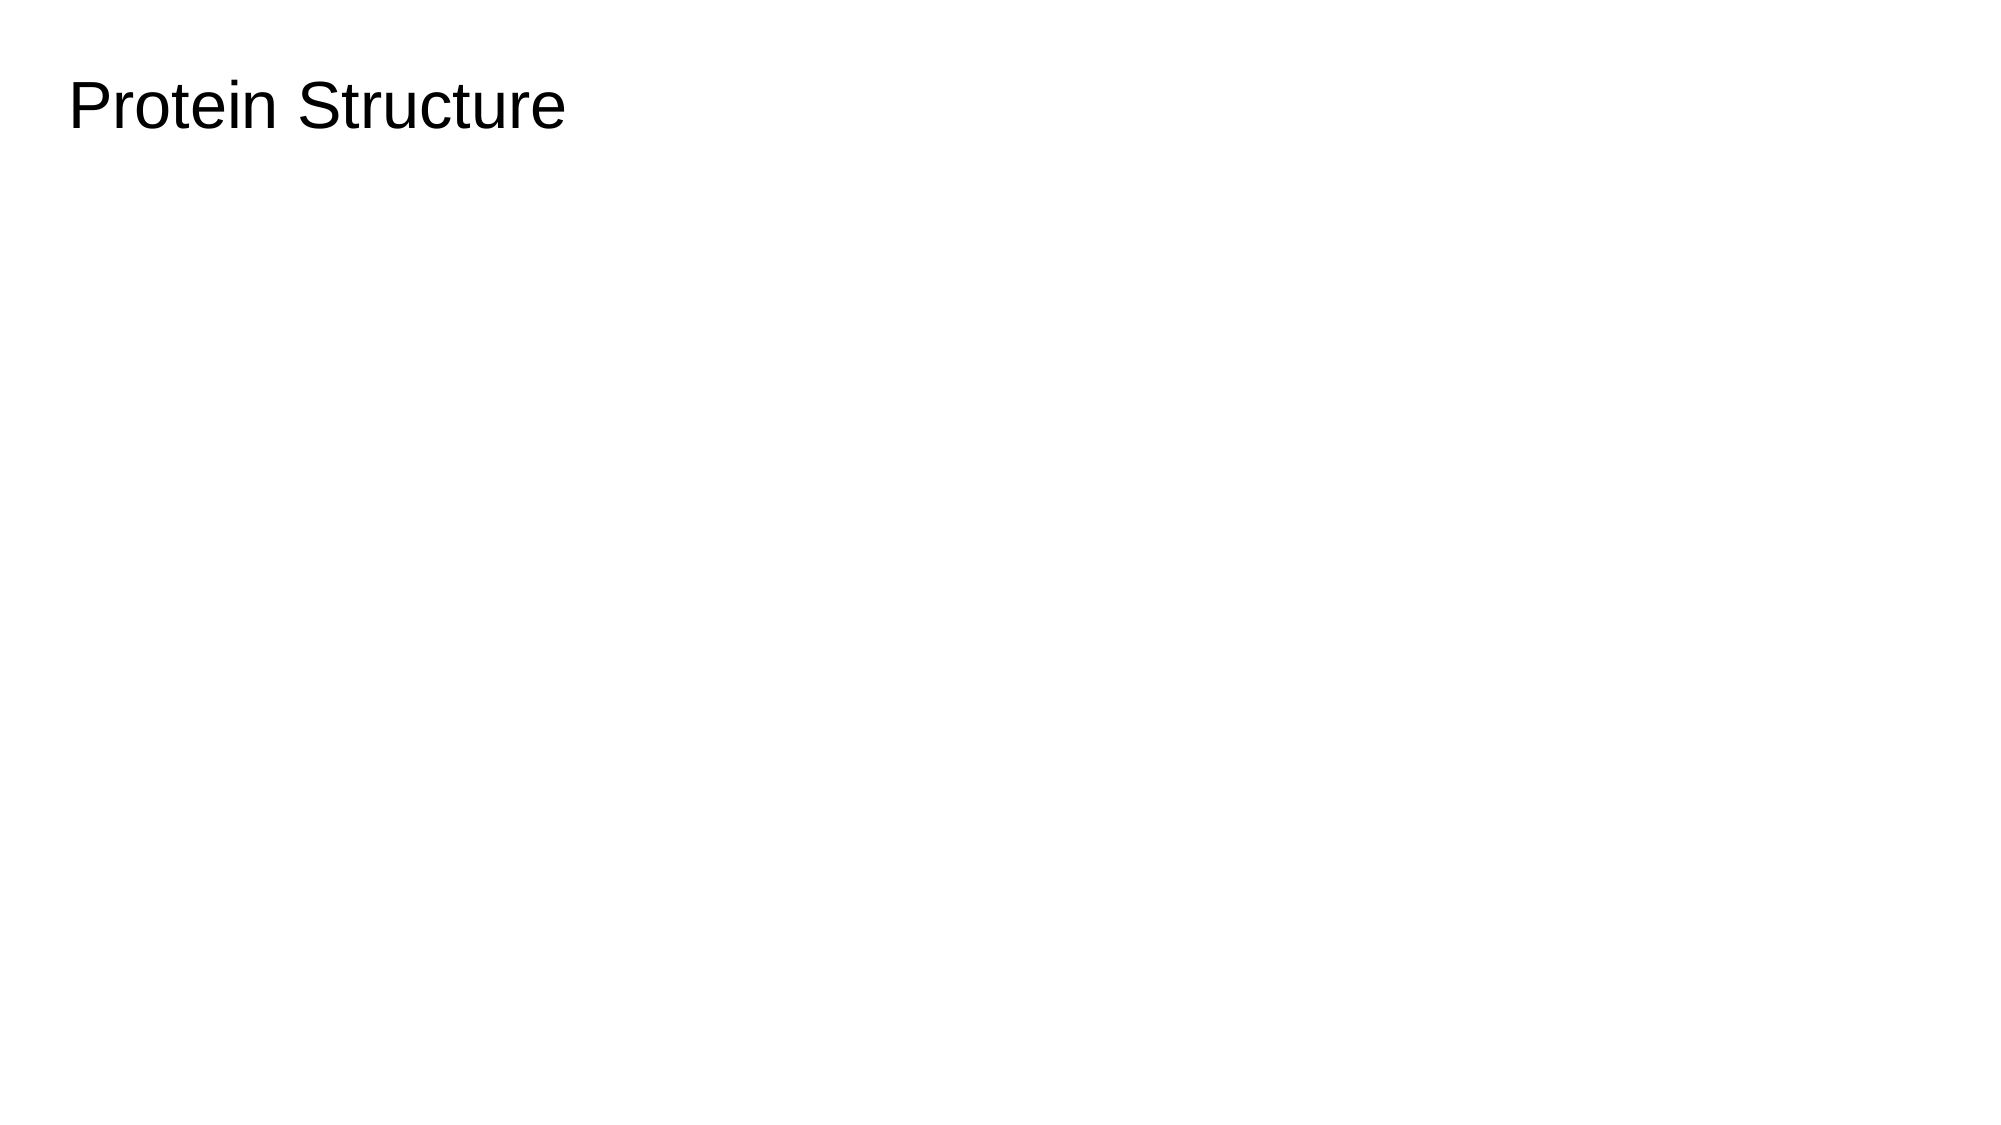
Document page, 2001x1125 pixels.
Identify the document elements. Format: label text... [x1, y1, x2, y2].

text_box Protein Structure [53, 54, 611, 150]
